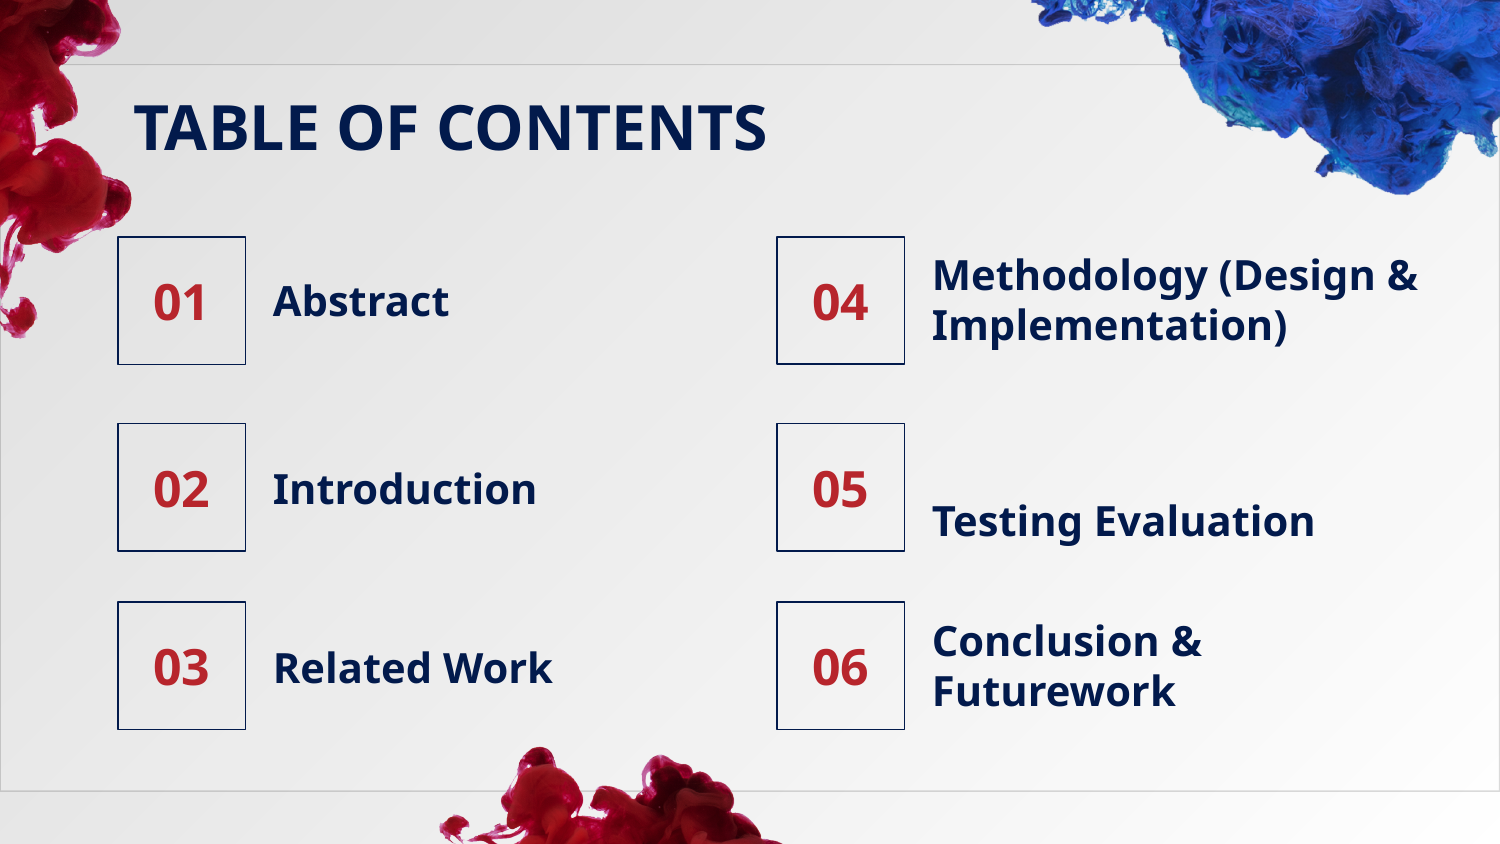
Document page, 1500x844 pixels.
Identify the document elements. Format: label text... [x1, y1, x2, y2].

title Conclusion & Futurework [916, 604, 1382, 730]
title Testing Evaluation [916, 424, 1382, 560]
title Methodology (Design & Implementation) [916, 236, 1462, 365]
title TABLE OF CONTENTS [168, 72, 1045, 167]
title 05 [776, 423, 905, 552]
title Related Work [257, 604, 723, 708]
title Abstract [257, 236, 723, 341]
picture [0, 0, 164, 353]
picture [287, 747, 794, 844]
title Introduction [257, 424, 723, 528]
title 06 [776, 601, 905, 730]
title 03 [117, 601, 246, 730]
picture [951, 0, 1500, 313]
title 02 [117, 423, 246, 552]
title 04 [776, 236, 905, 365]
title 01 [117, 236, 246, 365]
